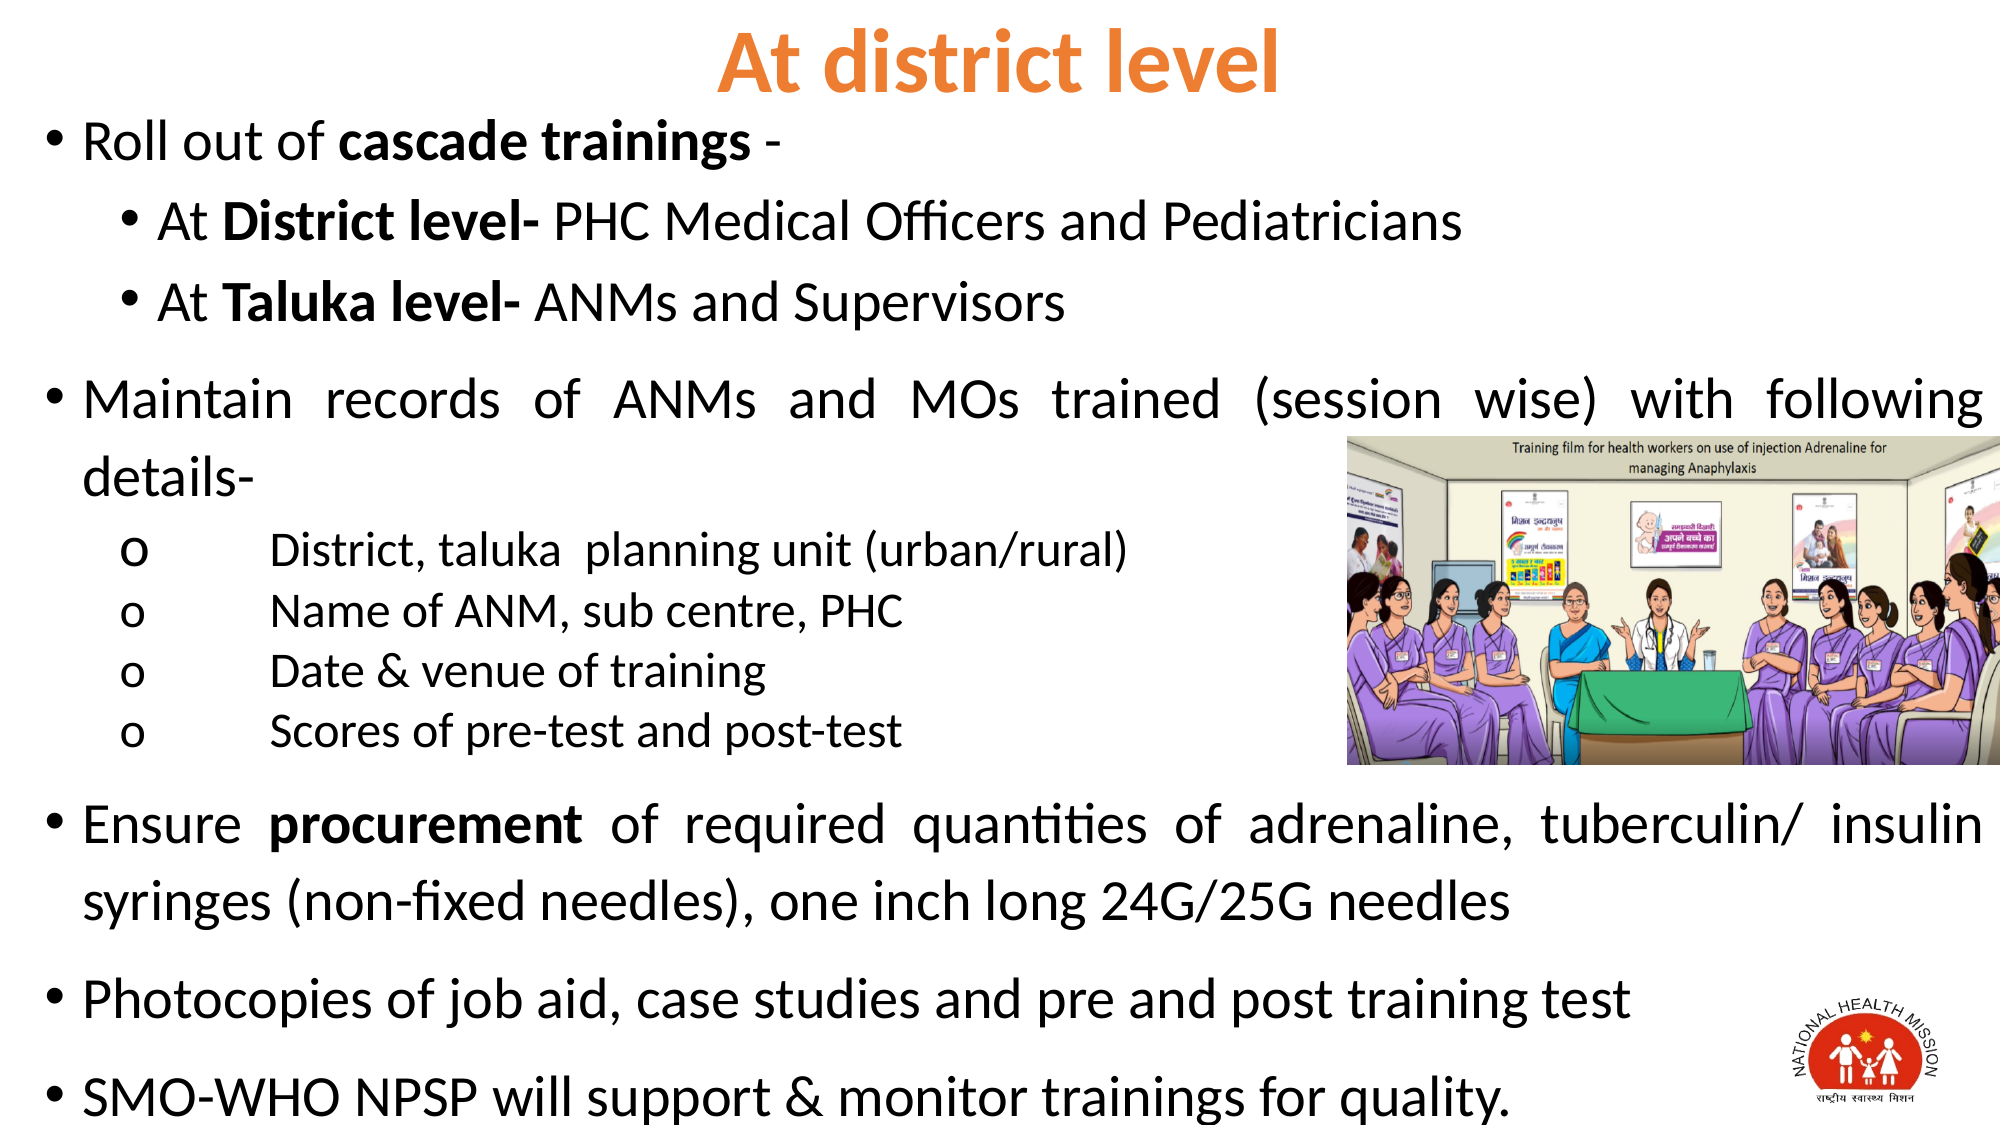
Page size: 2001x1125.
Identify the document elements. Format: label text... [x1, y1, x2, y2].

picture [1347, 436, 2000, 765]
list Roll out of cascade trainings - At District level- PHC Medical Officers and Pediatricians At Taluka level- ANMs and Supervisors Maintain records of ANMs and MOs trained (session wise) with following details- o District, taluka planning unit (urban/rural) o Name of ANM, sub centre, PHC o Date & venue of training o Scores of pre-test and post-test Ensure procurement of required quantities of adrenaline, tuberculin/ insulin syringes (non-fixed needles), one inch long 24G/25G needles Photocopies of job aid, case studies and pre and post training test SMO-WHO NPSP will support & monitor trainings for quality. [29, 120, 2000, 931]
picture [1792, 998, 1938, 1103]
title At district level [0, 5, 2000, 120]
